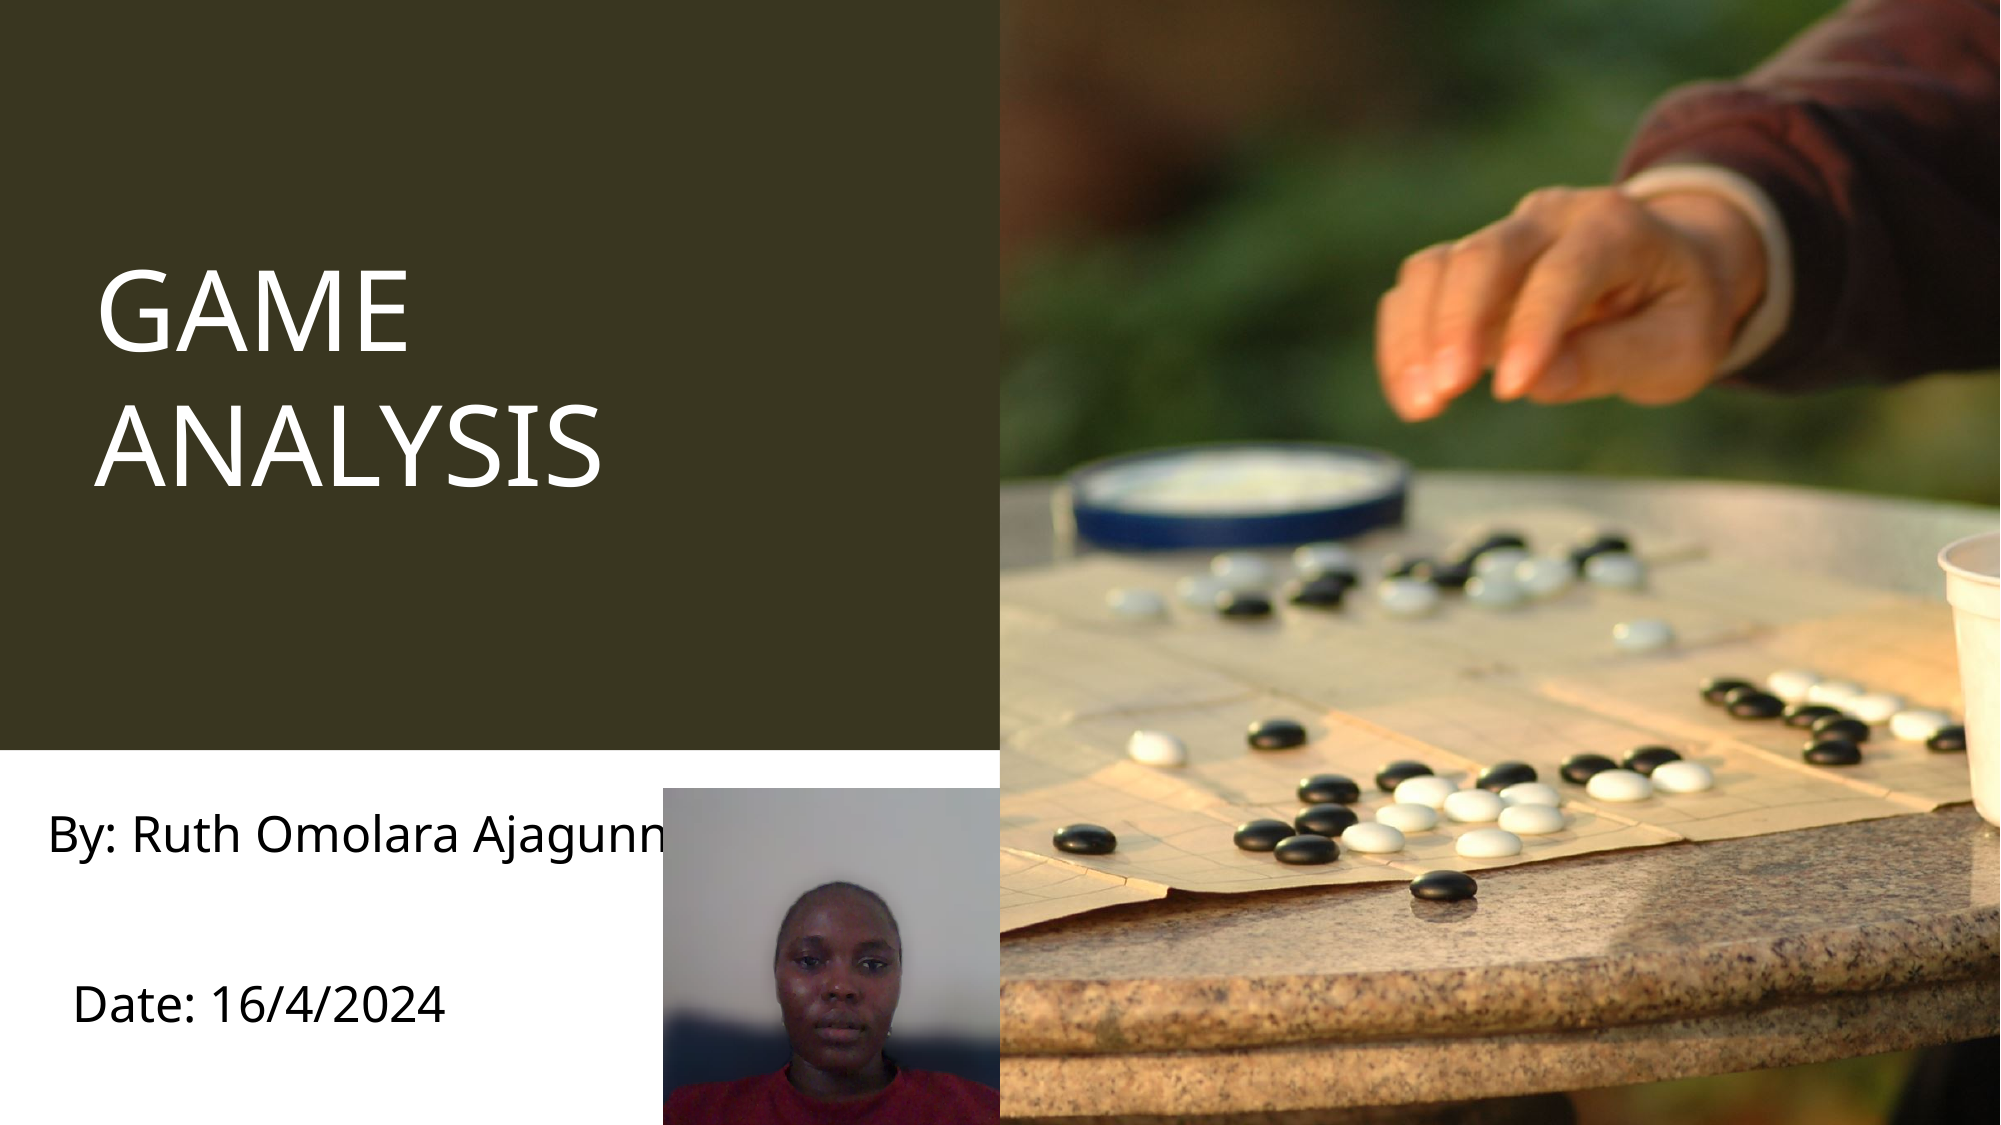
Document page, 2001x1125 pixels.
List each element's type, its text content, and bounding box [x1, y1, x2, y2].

text_box [0, 751, 999, 1125]
subtitle By: Ruth Omolara Ajagunna [32, 762, 892, 890]
text_box Date: 16/4/2024 [57, 932, 662, 1060]
title GAME ANALYSIS [79, 65, 936, 683]
text_box [0, 0, 999, 751]
picture [999, 0, 2000, 1125]
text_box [662, 787, 1000, 1125]
